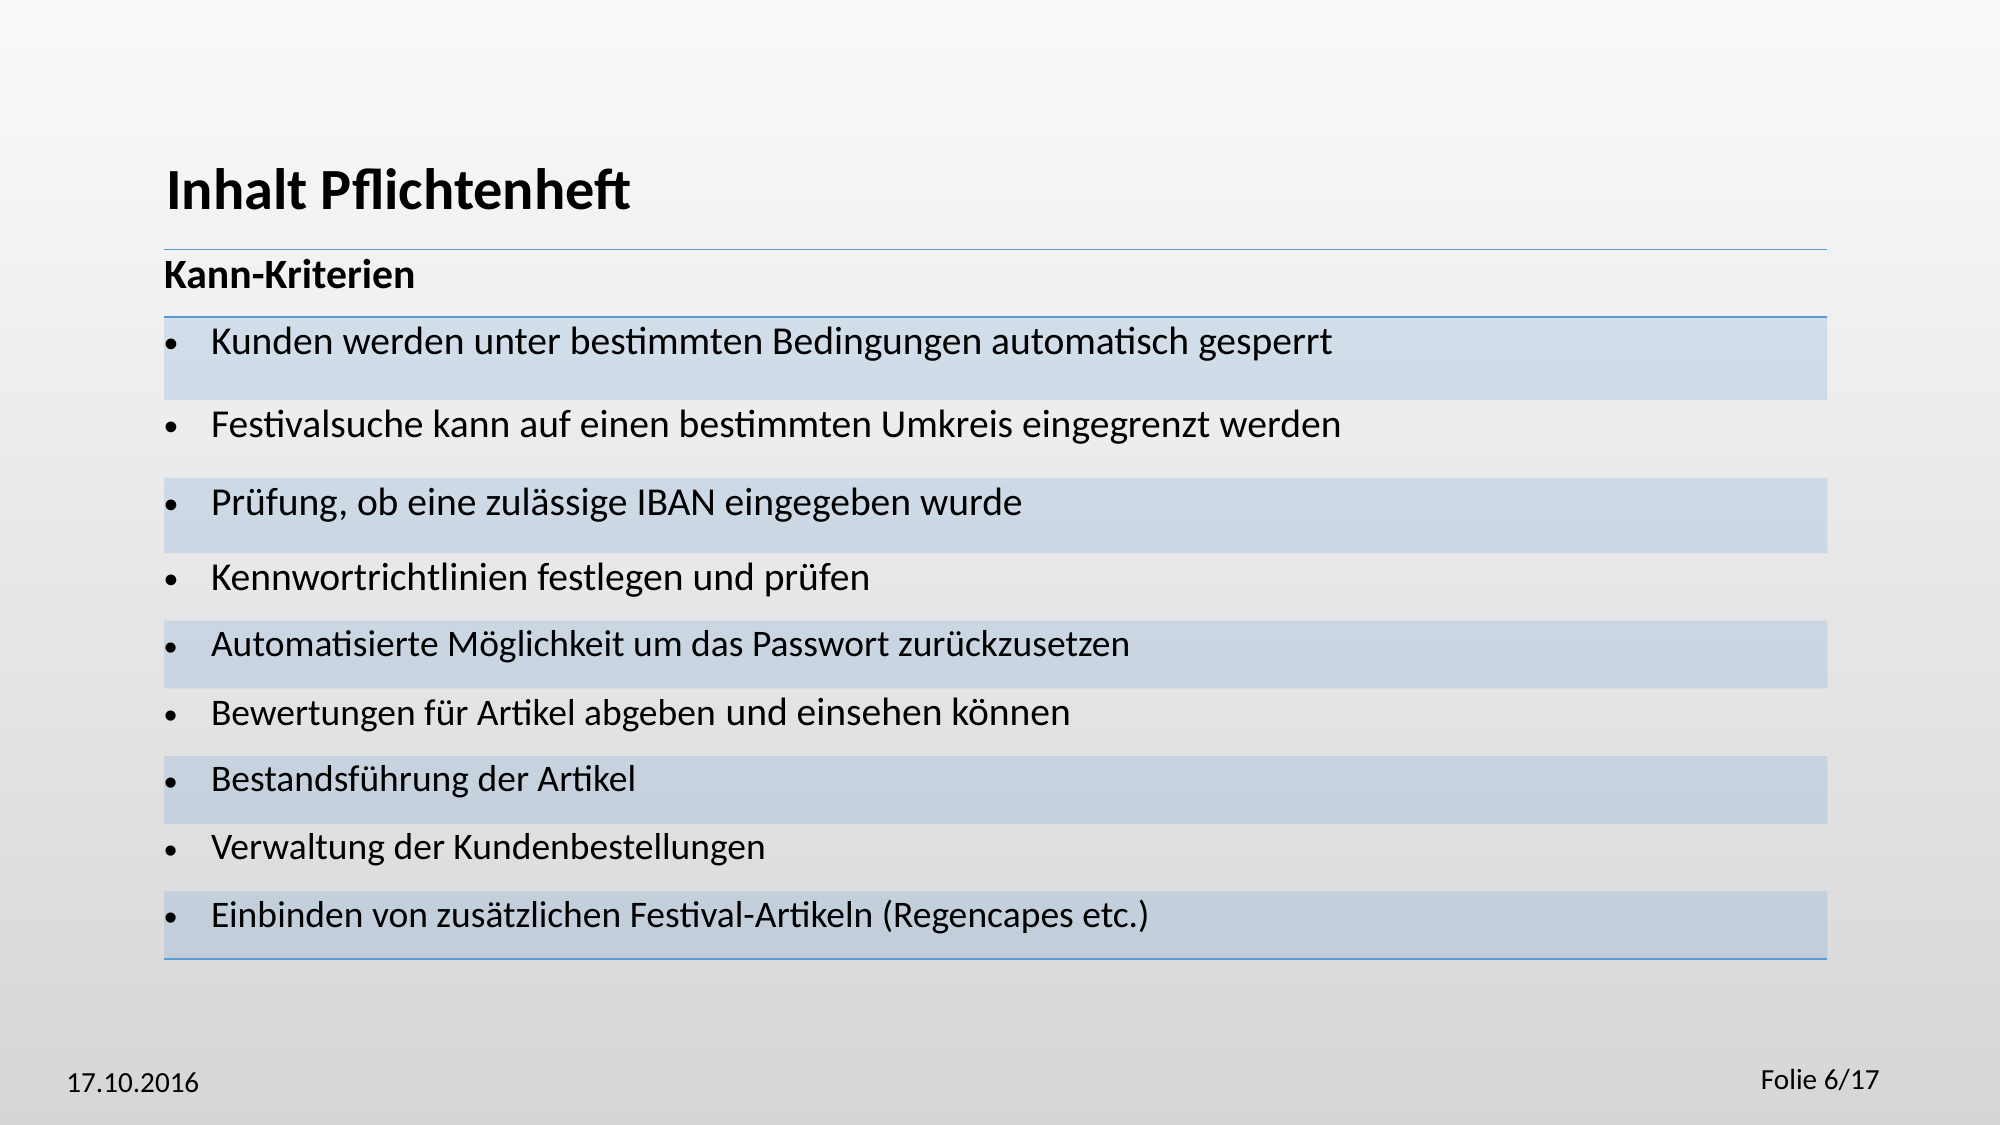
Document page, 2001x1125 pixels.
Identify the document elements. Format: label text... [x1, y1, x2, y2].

table_cell Bestandsführung der Artikel [164, 756, 1827, 824]
table_cell Festivalsuche kann auf einen bestimmten Umkreis eingegrenzt werden [164, 400, 1827, 478]
table_cell Kennwortrichtlinien festlegen und prüfen [164, 553, 1827, 621]
table_header Kann-Kriterien [164, 250, 1827, 316]
text_box Inhalt Pflichtenheft [151, 144, 1256, 229]
table_cell Automatisierte Möglichkeit um das Passwort zurückzusetzen [164, 621, 1827, 688]
table_cell Verwaltung der Kundenbestellungen [164, 824, 1827, 891]
table_cell Einbinden von zusätzlichen Festival-Artikeln (Regencapes etc.) [164, 891, 1827, 958]
table_cell Bewertungen für Artikel abgeben und einsehen können [164, 688, 1827, 756]
table_cell Prüfung, ob eine zulässige IBAN eingegeben wurde [164, 478, 1827, 553]
table_cell Kunden werden unter bestimmten Bedingungen automatisch gesperrt [164, 318, 1827, 400]
